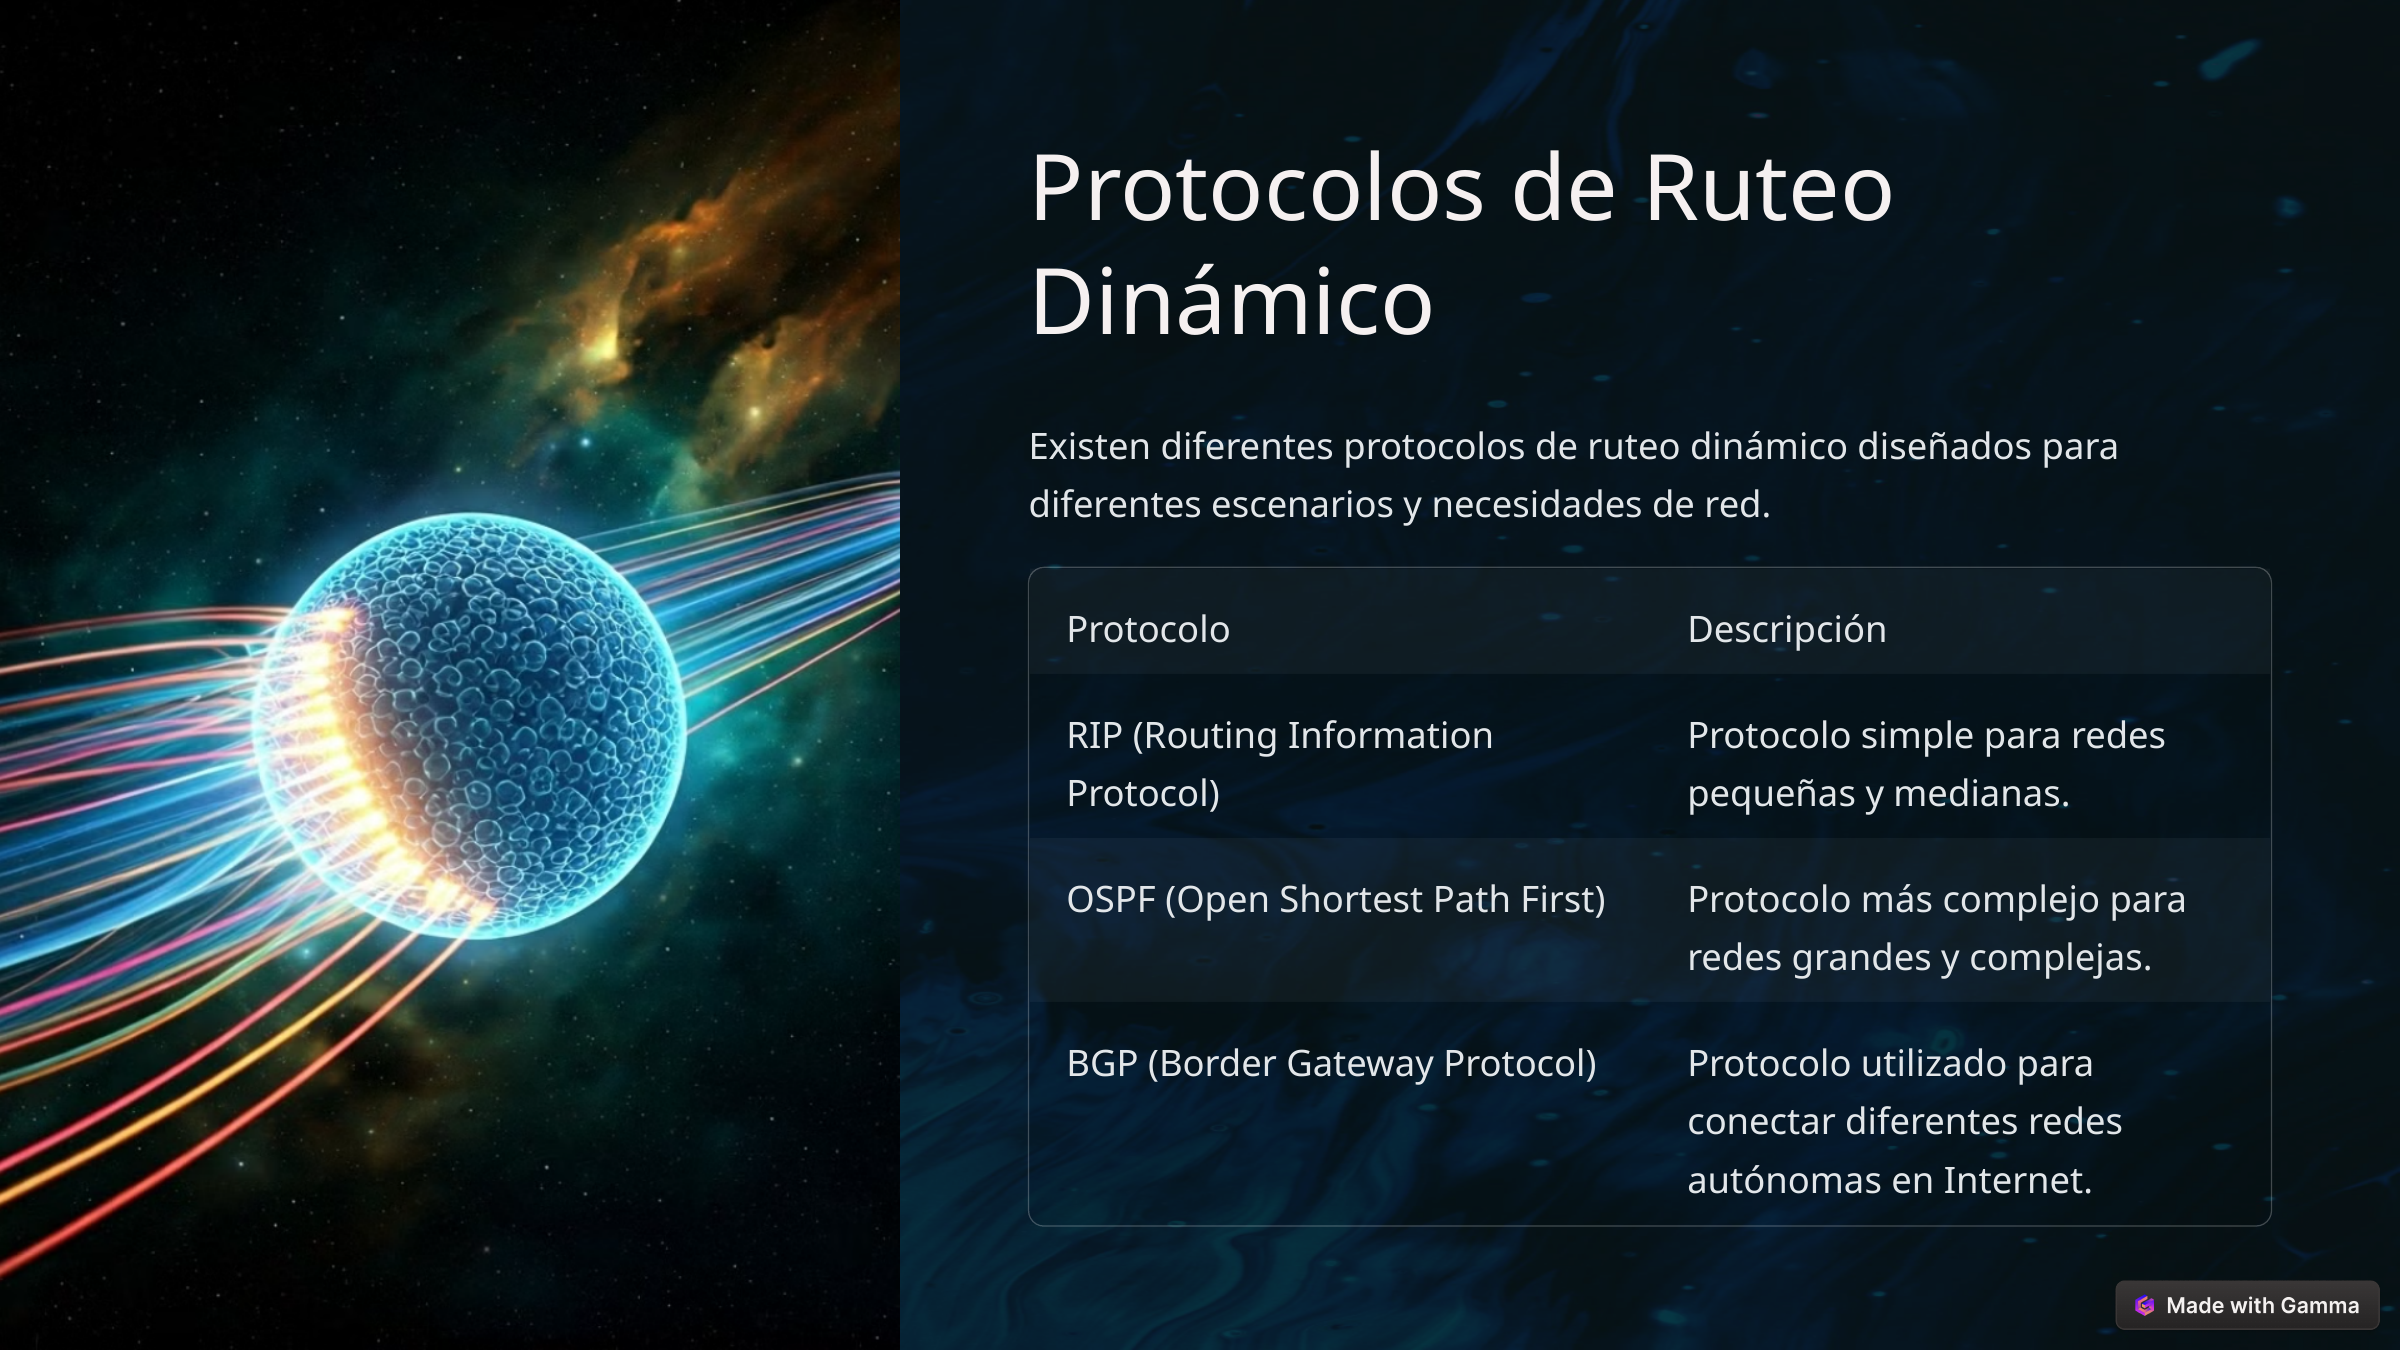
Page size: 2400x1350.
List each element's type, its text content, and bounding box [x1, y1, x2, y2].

text_box Protocolo simple para redes pequeñas y medianas. [1687, 697, 2234, 815]
text_box OSPF (Open Shortest Path First) [1066, 861, 1613, 979]
text_box Protocolo utilizado para conectar diferentes redes autónomas en Internet. [1687, 1025, 2234, 1202]
text_box Existen diferentes protocolos de ruteo dinámico diseñados para diferentes escenarios y necesidades de red. [1028, 408, 2272, 526]
text_box Protocolo [1066, 591, 1613, 651]
picture [0, 0, 2400, 1350]
text_box [1029, 837, 2271, 1001]
text_box BGP (Border Gateway Protocol) [1066, 1025, 1613, 1143]
text_box Protocolos de Ruteo Dinámico [1028, 123, 2272, 354]
text_box RIP (Routing Information Protocol) [1066, 697, 1613, 815]
text_box Descripción [1687, 591, 2234, 651]
text_box Protocolo más complejo para redes grandes y complejas. [1687, 861, 2234, 979]
text_box [1029, 673, 2271, 837]
text_box [1029, 1001, 2271, 1225]
text_box [1029, 568, 2271, 673]
